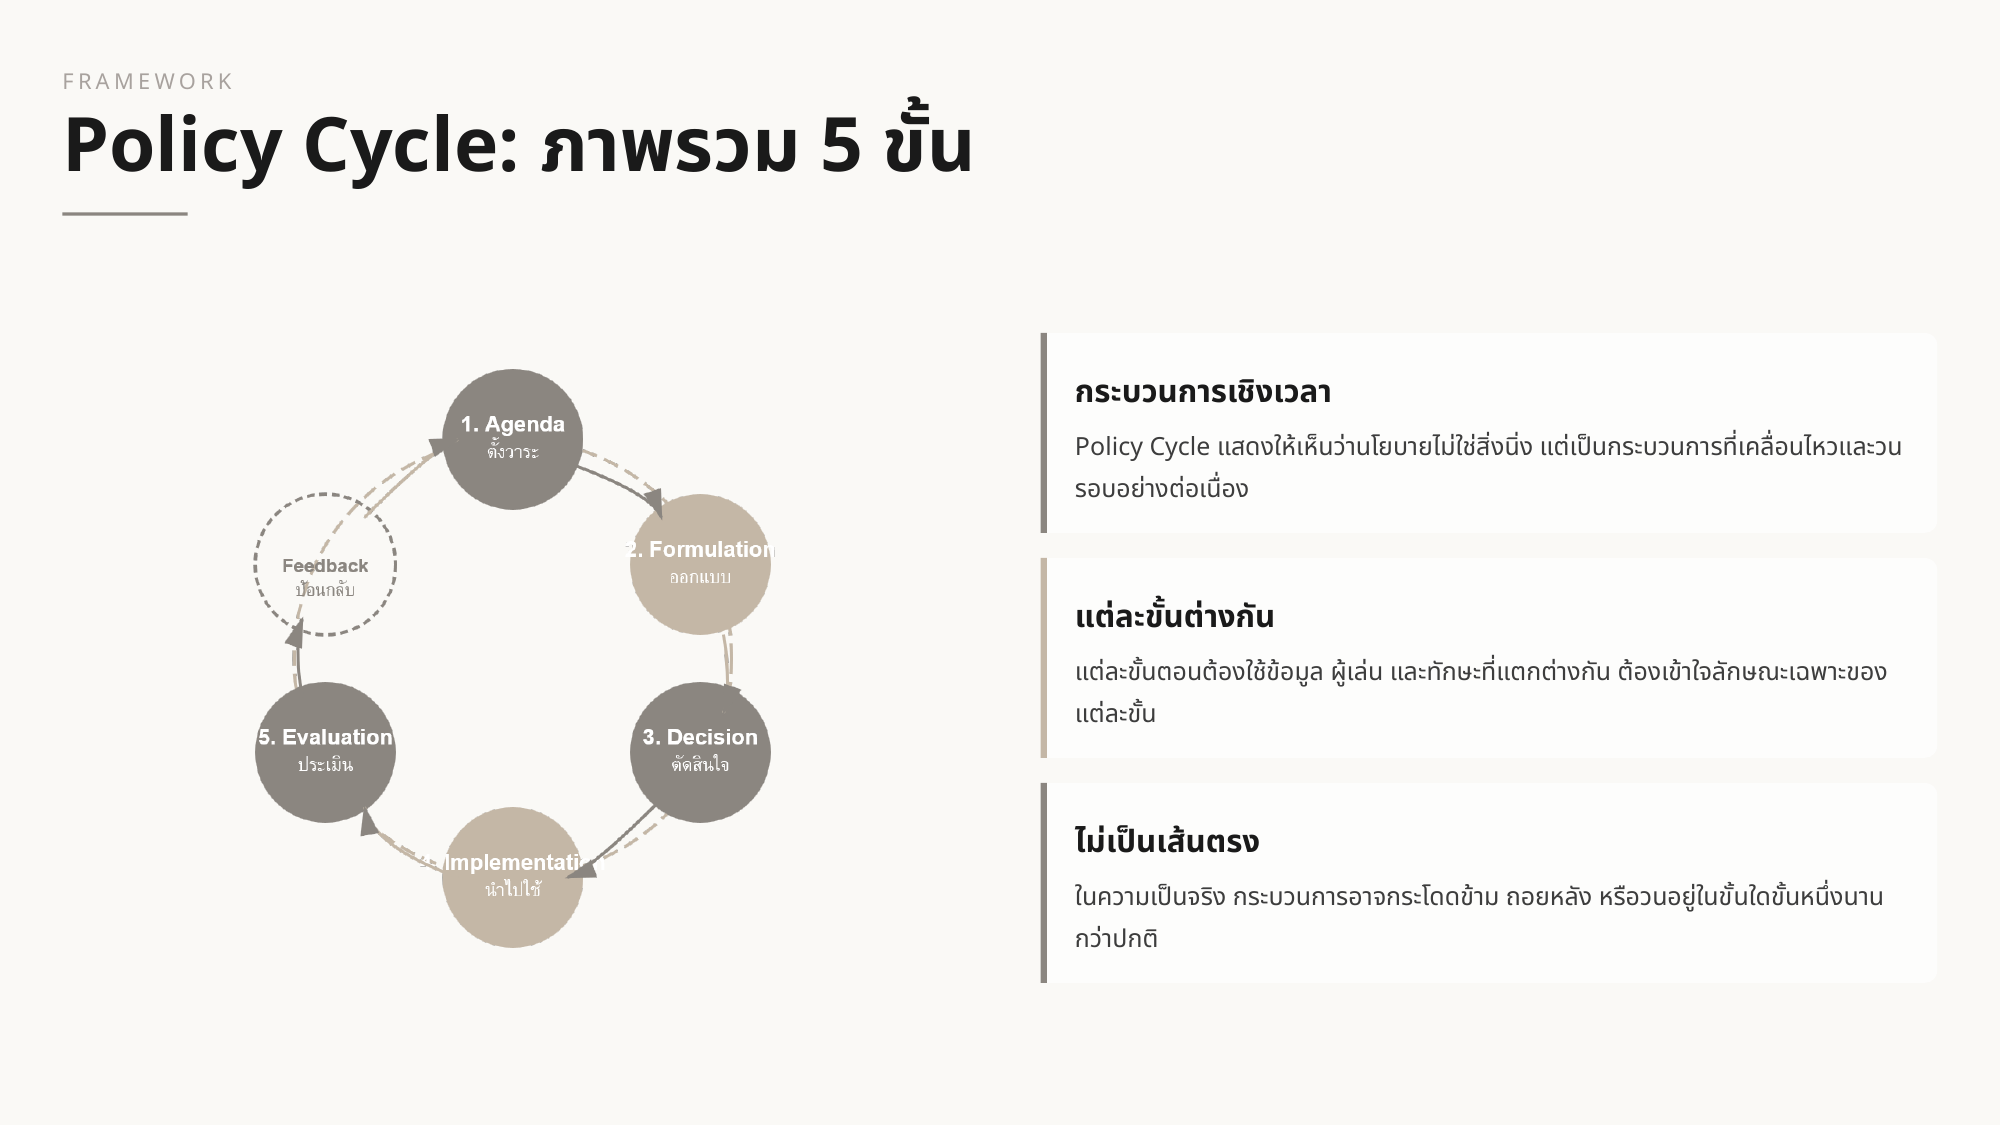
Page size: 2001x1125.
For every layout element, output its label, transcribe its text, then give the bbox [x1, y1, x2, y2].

text_box [1040, 782, 1047, 983]
text_box แต่ละขั้นตอนต้องใช้ข้อมูล ผู้เล่น และทักษะที่แตกต่างกัน ต้องเข้าใจลักษณะเฉพาะของแต่ละขั้น [1074, 645, 1919, 727]
text_box [1047, 782, 1938, 983]
text_box Policy Cycle แสดงให้เห็นว่านโยบายไม่ใช่สิ่งนิ่ง แต่เป็นกระบวนการที่เคลื่อนไหวและวนรอบอย่างต่อเนื่อง [1074, 420, 1919, 502]
text_box กระบวนการเชิงเวลา [1074, 364, 1922, 408]
text_box [1040, 557, 1047, 758]
picture [199, 345, 825, 971]
text_box Policy Cycle: ภาพรวม 5 ขั้น [62, 112, 1975, 188]
text_box [1047, 332, 1938, 533]
text_box FRAMEWORK [62, 62, 1949, 94]
text_box ในความเป็นจริง กระบวนการอาจกระโดดข้าม ถอยหลัง หรือวนอยู่ในขั้นใดขั้นหนึ่งนานกว่าปกติ [1074, 870, 1919, 952]
text_box [1040, 332, 1047, 533]
text_box [62, 212, 188, 216]
text_box [1047, 557, 1938, 758]
text_box แต่ละขั้นต่างกัน [1074, 589, 1922, 633]
text_box ไม่เป็นเส้นตรง [1074, 814, 1922, 858]
